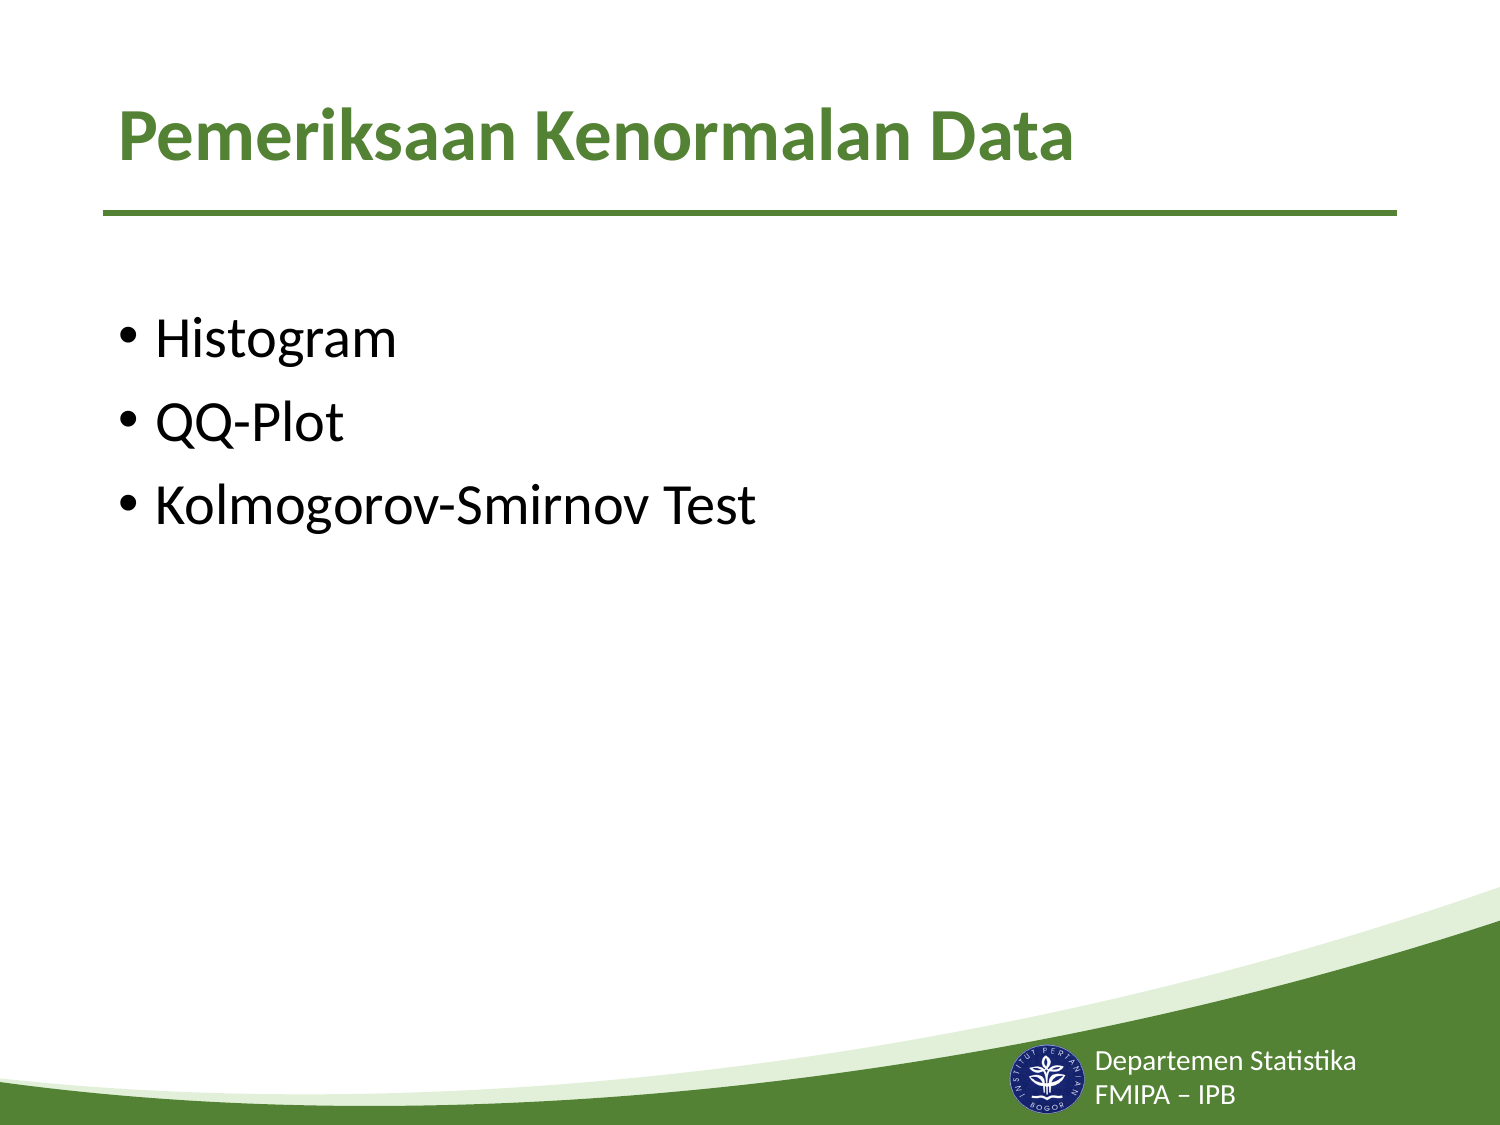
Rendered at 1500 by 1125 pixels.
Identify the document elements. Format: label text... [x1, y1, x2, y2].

title Pemeriksaan Kenormalan Data [103, 59, 1397, 214]
list Histogram QQ-Plot Kolmogorov-Smirnov Test [103, 299, 1397, 1014]
picture [1009, 1044, 1085, 1114]
